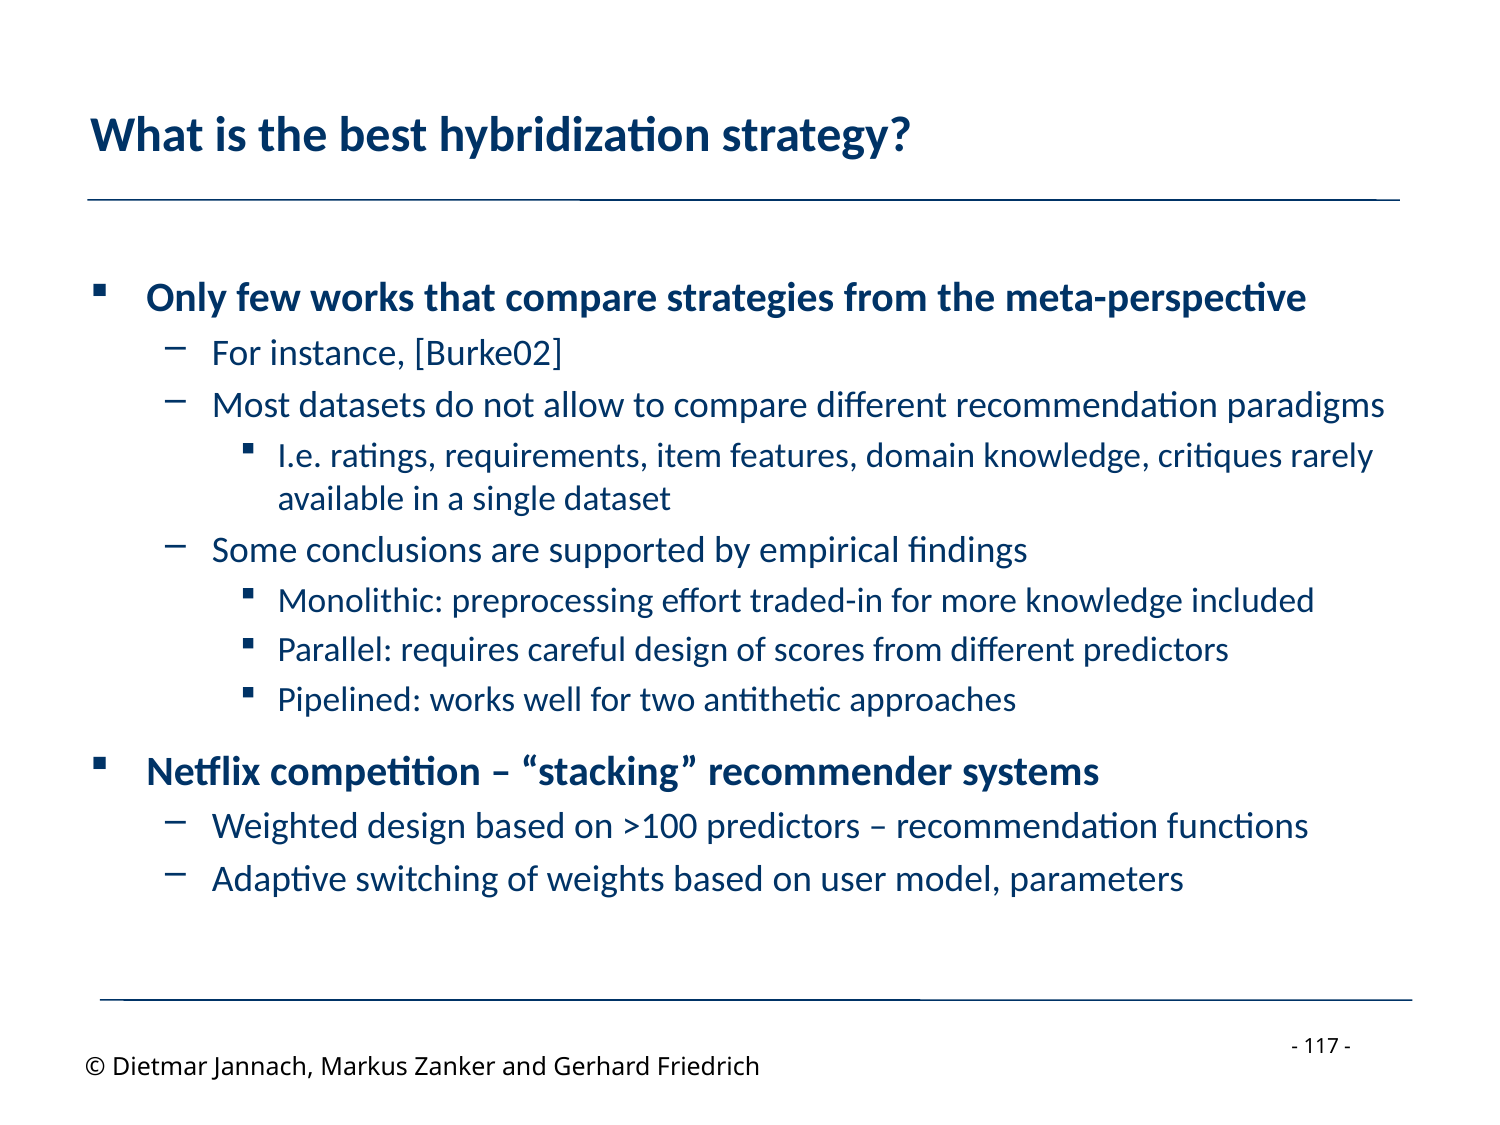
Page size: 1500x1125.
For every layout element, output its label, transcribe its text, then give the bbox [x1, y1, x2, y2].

title What is the best hybridization strategy? [74, 37, 1426, 226]
list Only few works that compare strategies from the meta-perspective For instance, [Burke02] Most datasets do not allow to compare different recommendation paradigms I.e. ratings, requirements, item features, domain knowledge, critiques rarely available in a single dataset Some conclusions are supported by empirical findings Monolithic: preprocessing effort traded-in for more knowledge included Parallel: requires careful design of scores from different predictors Pipelined: works well for two antithetic approaches Netflix competition – “stacking” recommender systems Weighted design based on >100 predictors – recommendation functions Adaptive switching of weights based on user model, parameters [74, 262, 1426, 1006]
